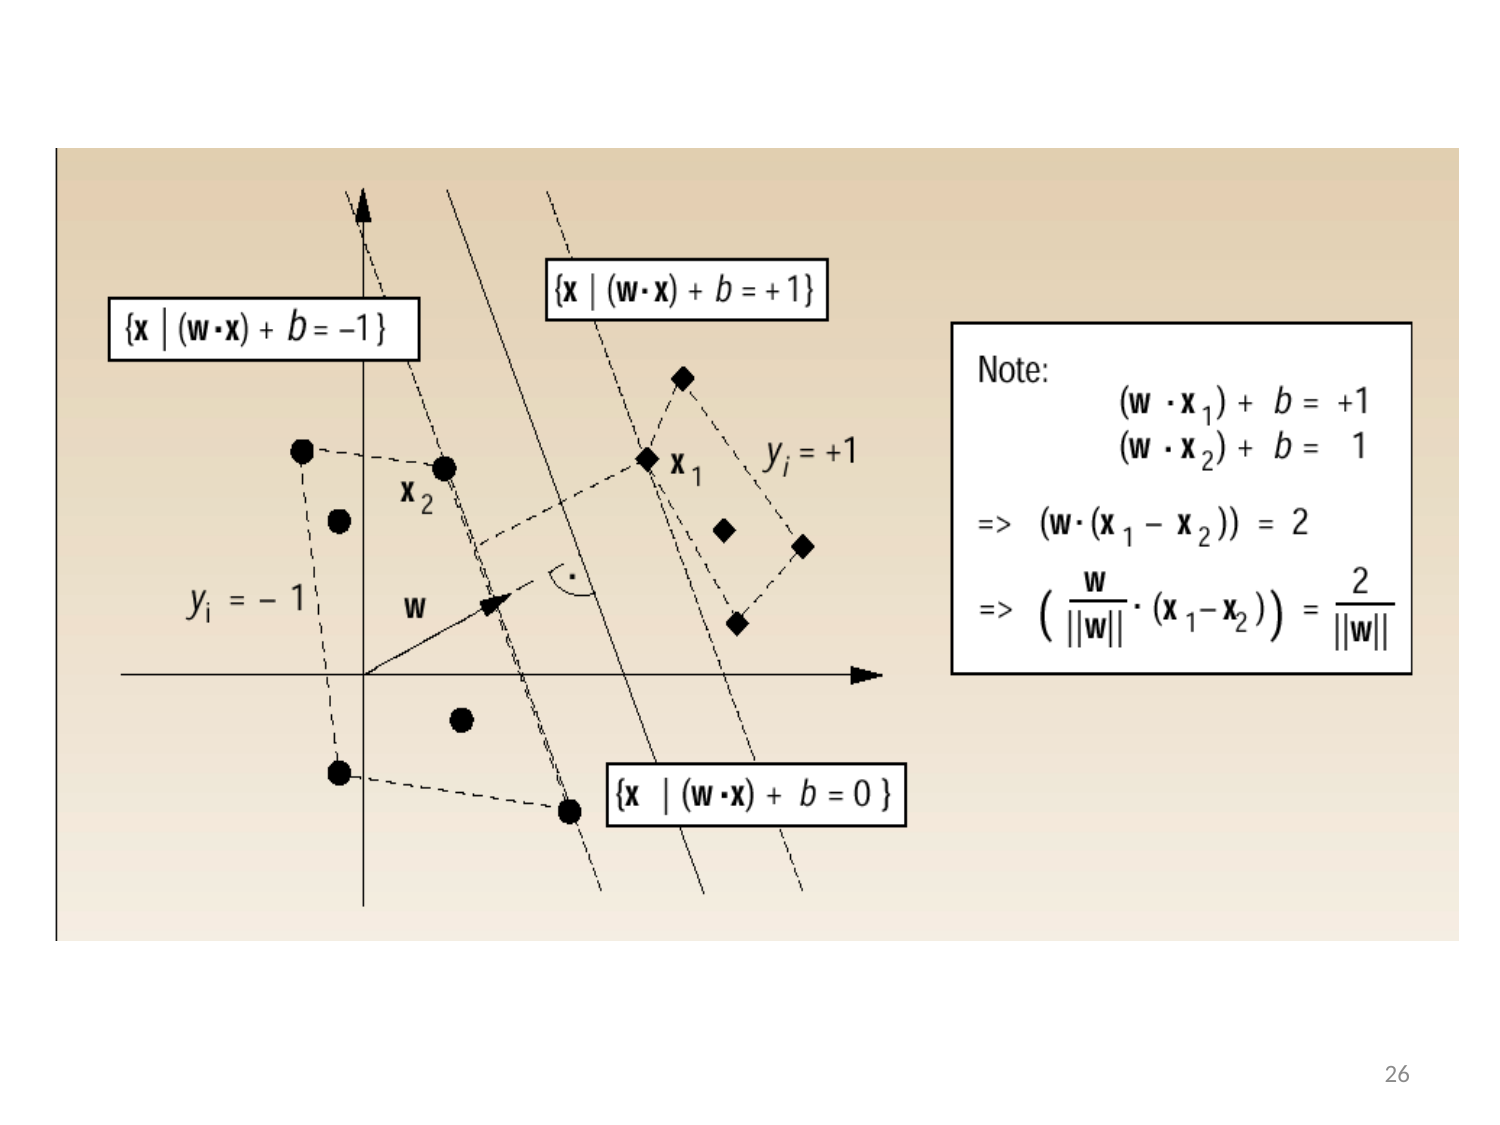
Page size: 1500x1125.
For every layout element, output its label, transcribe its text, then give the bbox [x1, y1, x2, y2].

picture [52, 148, 1459, 941]
slide_number 26 [1074, 1042, 1425, 1103]
